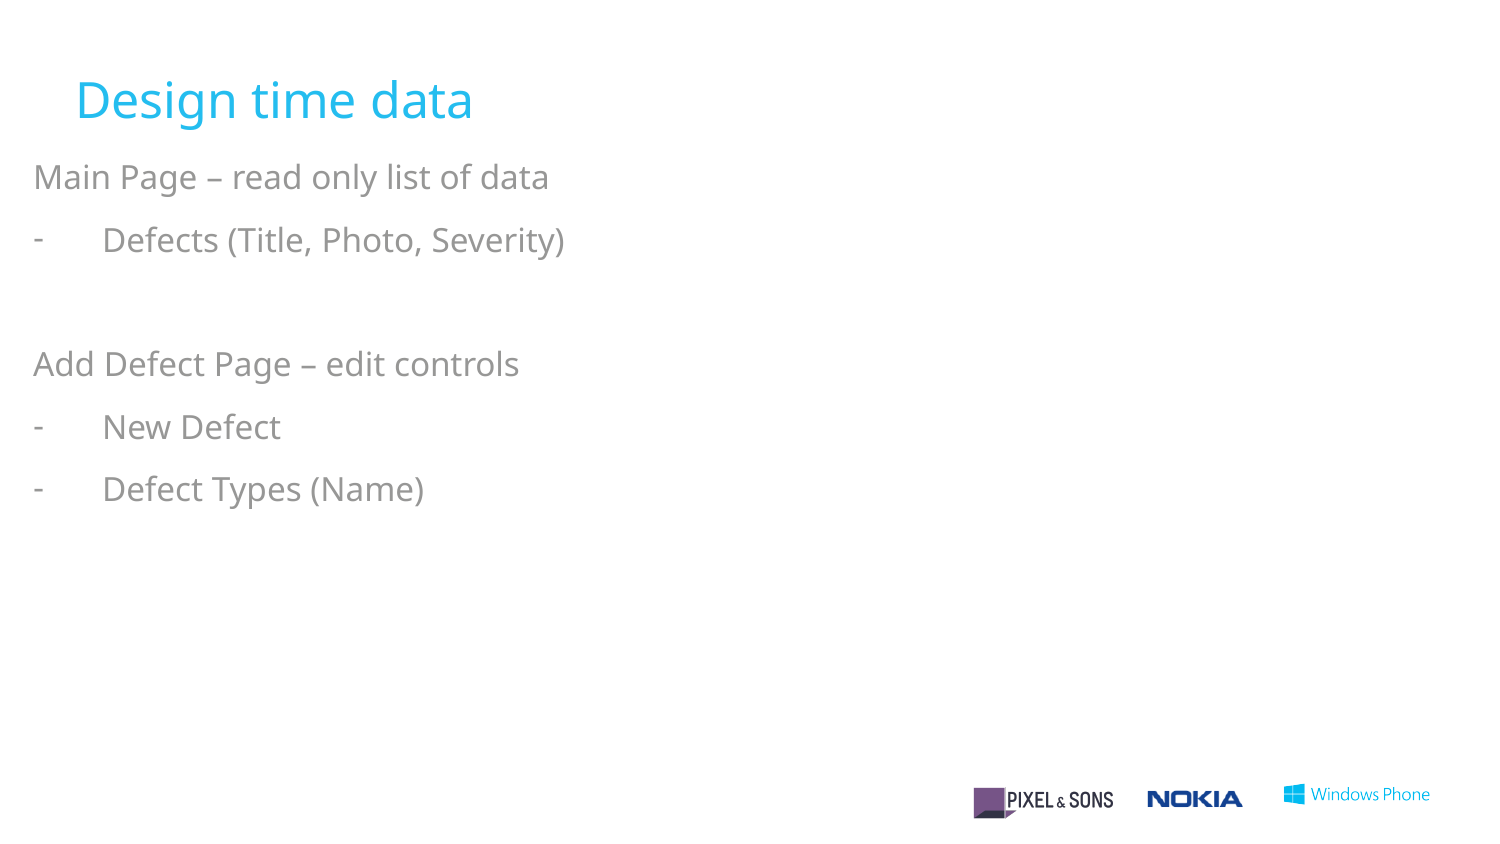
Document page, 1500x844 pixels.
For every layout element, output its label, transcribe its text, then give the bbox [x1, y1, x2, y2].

list Main Page – read only list of data Defects (Title, Photo, Severity) Add Defect Page – edit controls New Defect Defect Types (Name) [33, 146, 1467, 644]
title Design time data [75, 65, 1425, 130]
picture [1273, 772, 1441, 816]
picture [973, 787, 1113, 819]
picture [1147, 790, 1249, 808]
